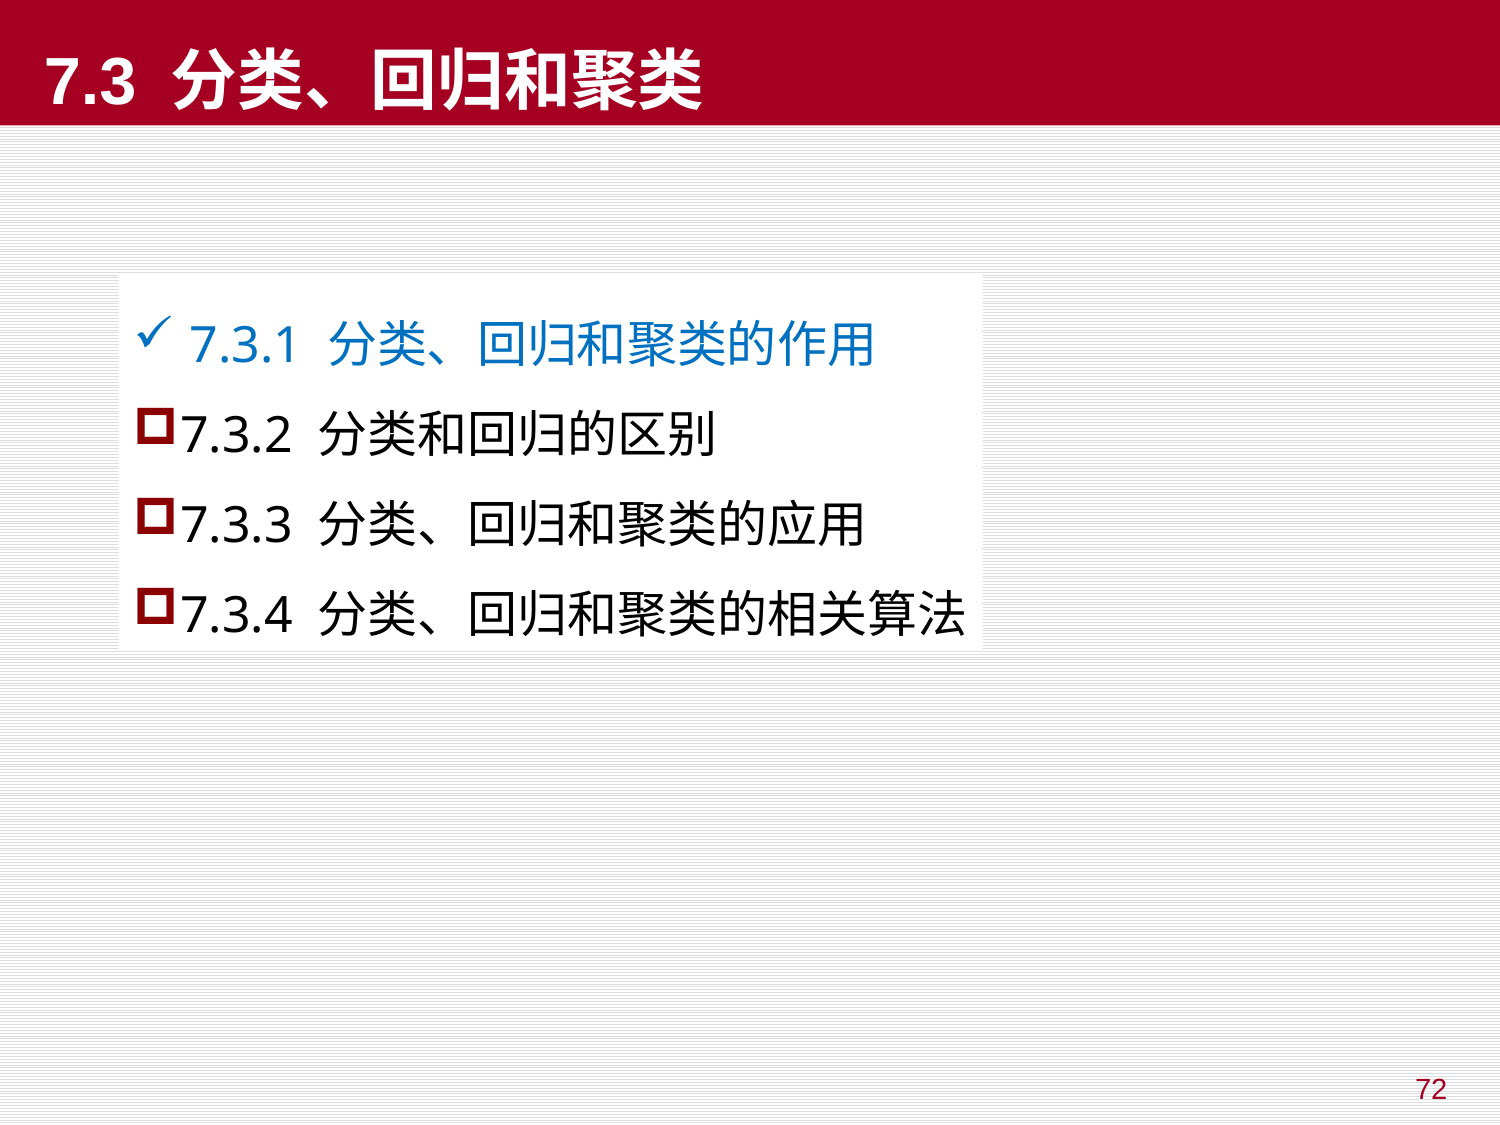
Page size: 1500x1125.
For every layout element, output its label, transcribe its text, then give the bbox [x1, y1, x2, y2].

text_box 7.3.1 分类、回归和聚类的作用 7.3.2 分类和回归的区别 7.3.3 分类、回归和聚类的应用 7.3.4 分类、回归和聚类的相关算法 [118, 274, 983, 650]
title 7.3 分类、回归和聚类 [0, 0, 1500, 126]
slide_number 72 [1137, 1062, 1463, 1122]
